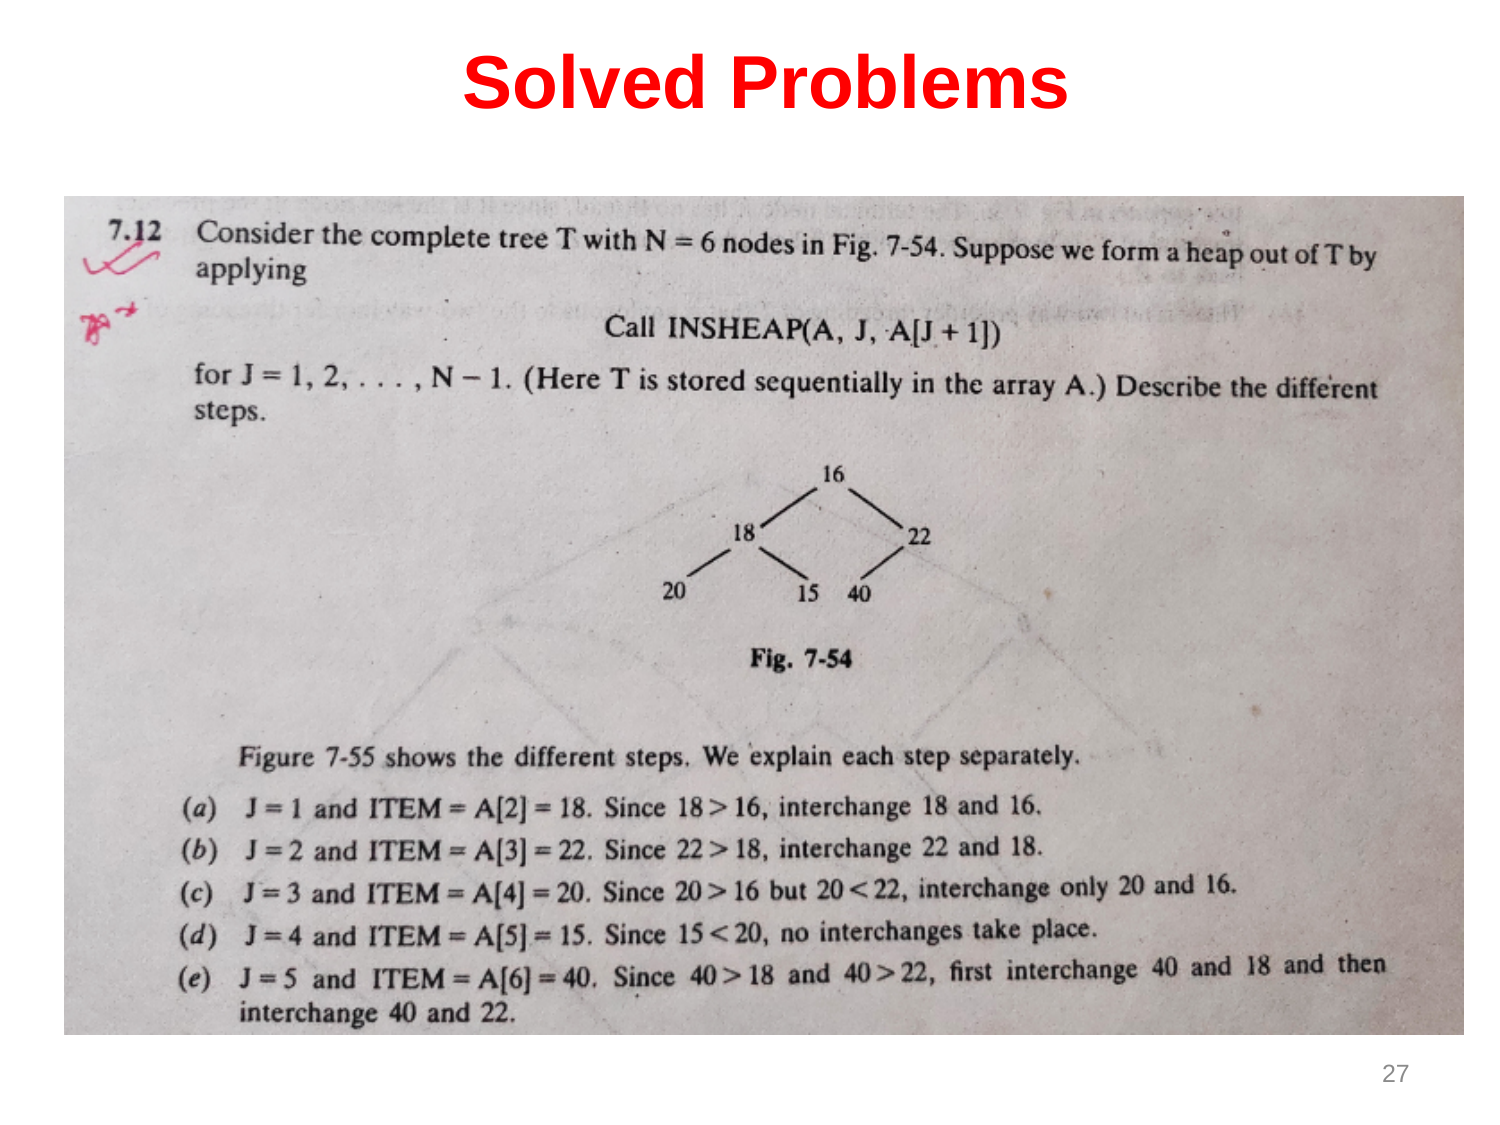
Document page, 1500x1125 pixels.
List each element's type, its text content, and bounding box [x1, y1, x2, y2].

title Solved Problems [64, 19, 1449, 138]
slide_number 27 [1074, 1043, 1425, 1103]
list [64, 195, 1464, 1036]
